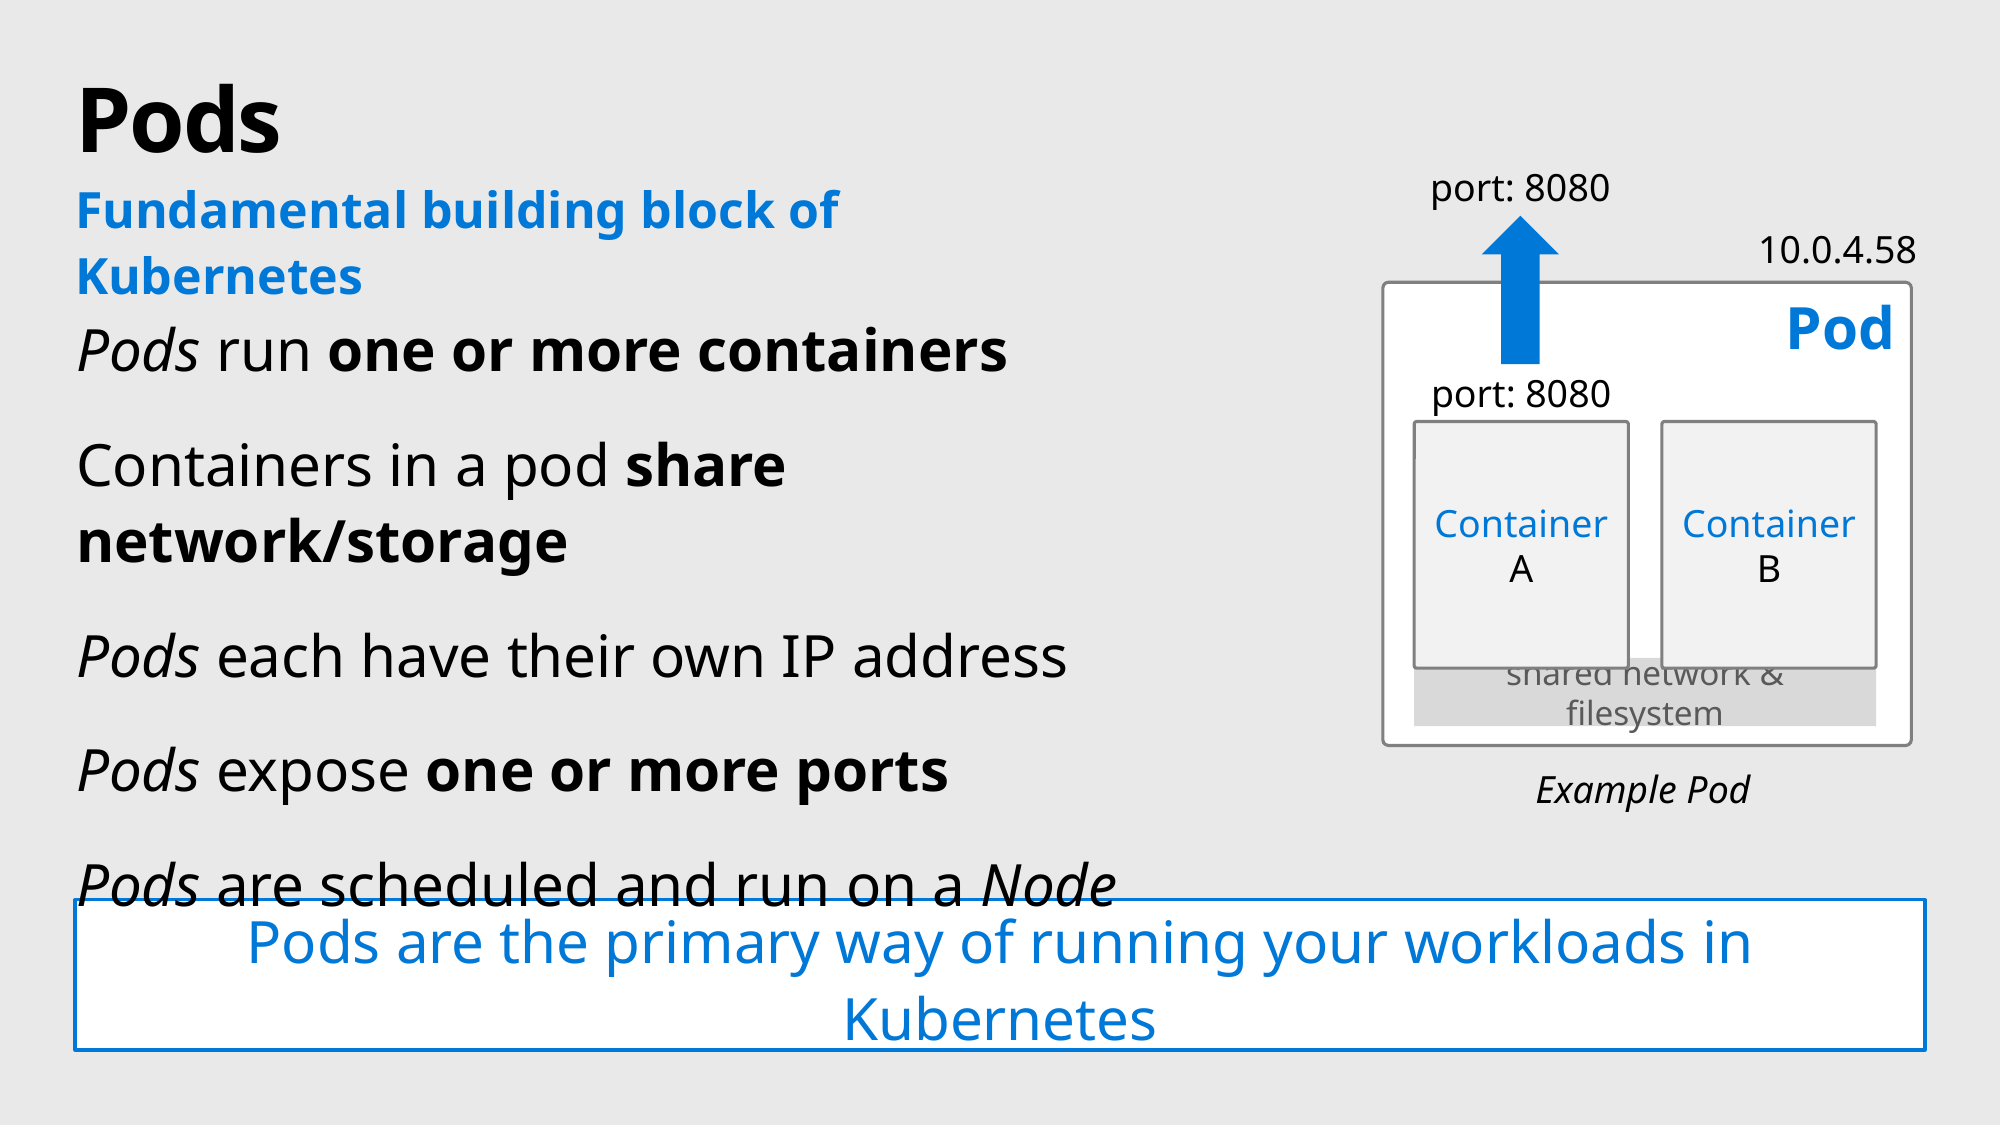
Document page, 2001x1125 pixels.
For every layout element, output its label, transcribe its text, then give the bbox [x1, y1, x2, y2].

title Pods [75, 75, 1694, 173]
text_box shared network & filesystem [1414, 657, 1877, 727]
list Fundamental building block of Kubernetes [75, 173, 1136, 283]
list Pods are the primary way of running your workloads in Kubernetes [75, 899, 1925, 1050]
text_box Pod [1382, 281, 1912, 746]
text_box Container B [1661, 420, 1877, 669]
text_box [1480, 214, 1561, 365]
list Pods run one or more containers Containers in a pod share network/storage Pods each have their own IP address Pods expose one or more ports Pods are scheduled and run on a Node [76, 306, 1232, 1047]
text_box port: 8080 [1430, 164, 1611, 210]
text_box port: 8080 [1431, 370, 1612, 416]
text_box Container A [1413, 420, 1629, 669]
text_box 10.0.4.58 [1758, 226, 1917, 272]
text_box Example Pod [1535, 766, 1751, 812]
